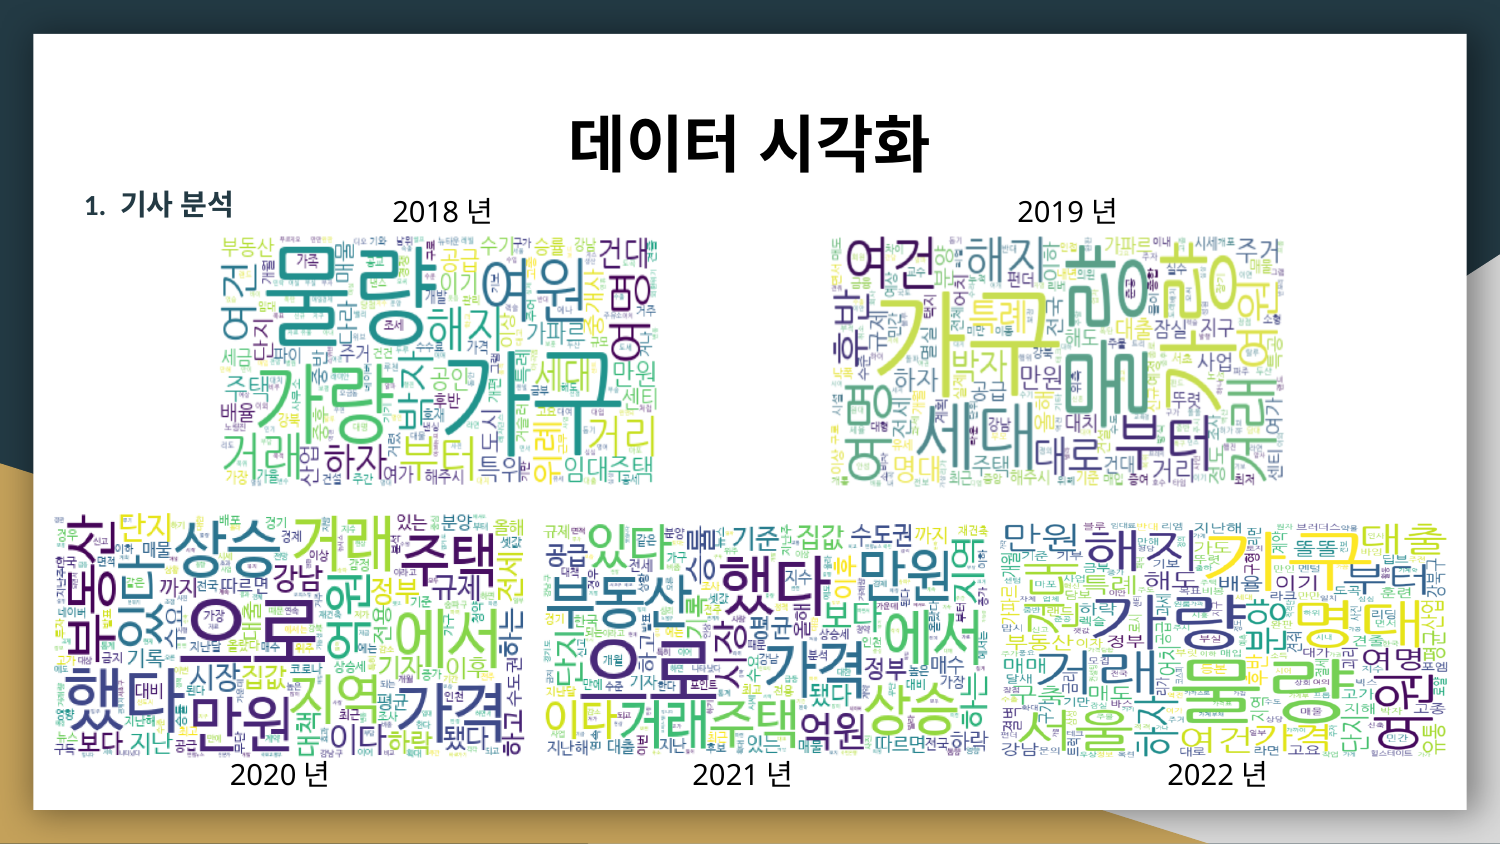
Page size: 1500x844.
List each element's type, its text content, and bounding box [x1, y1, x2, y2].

text_box 2021년 [677, 774, 824, 806]
picture [824, 228, 1292, 496]
text_box 2020년 [214, 779, 362, 806]
text_box 2018년 [377, 178, 524, 227]
picture [213, 228, 667, 496]
title 데이터 시각화 [134, 63, 1366, 221]
list 1. 기사 분석 [69, 173, 1301, 514]
text_box 2022년 [1152, 773, 1299, 806]
picture [41, 503, 1458, 771]
text_box 2019년 [1002, 178, 1149, 227]
